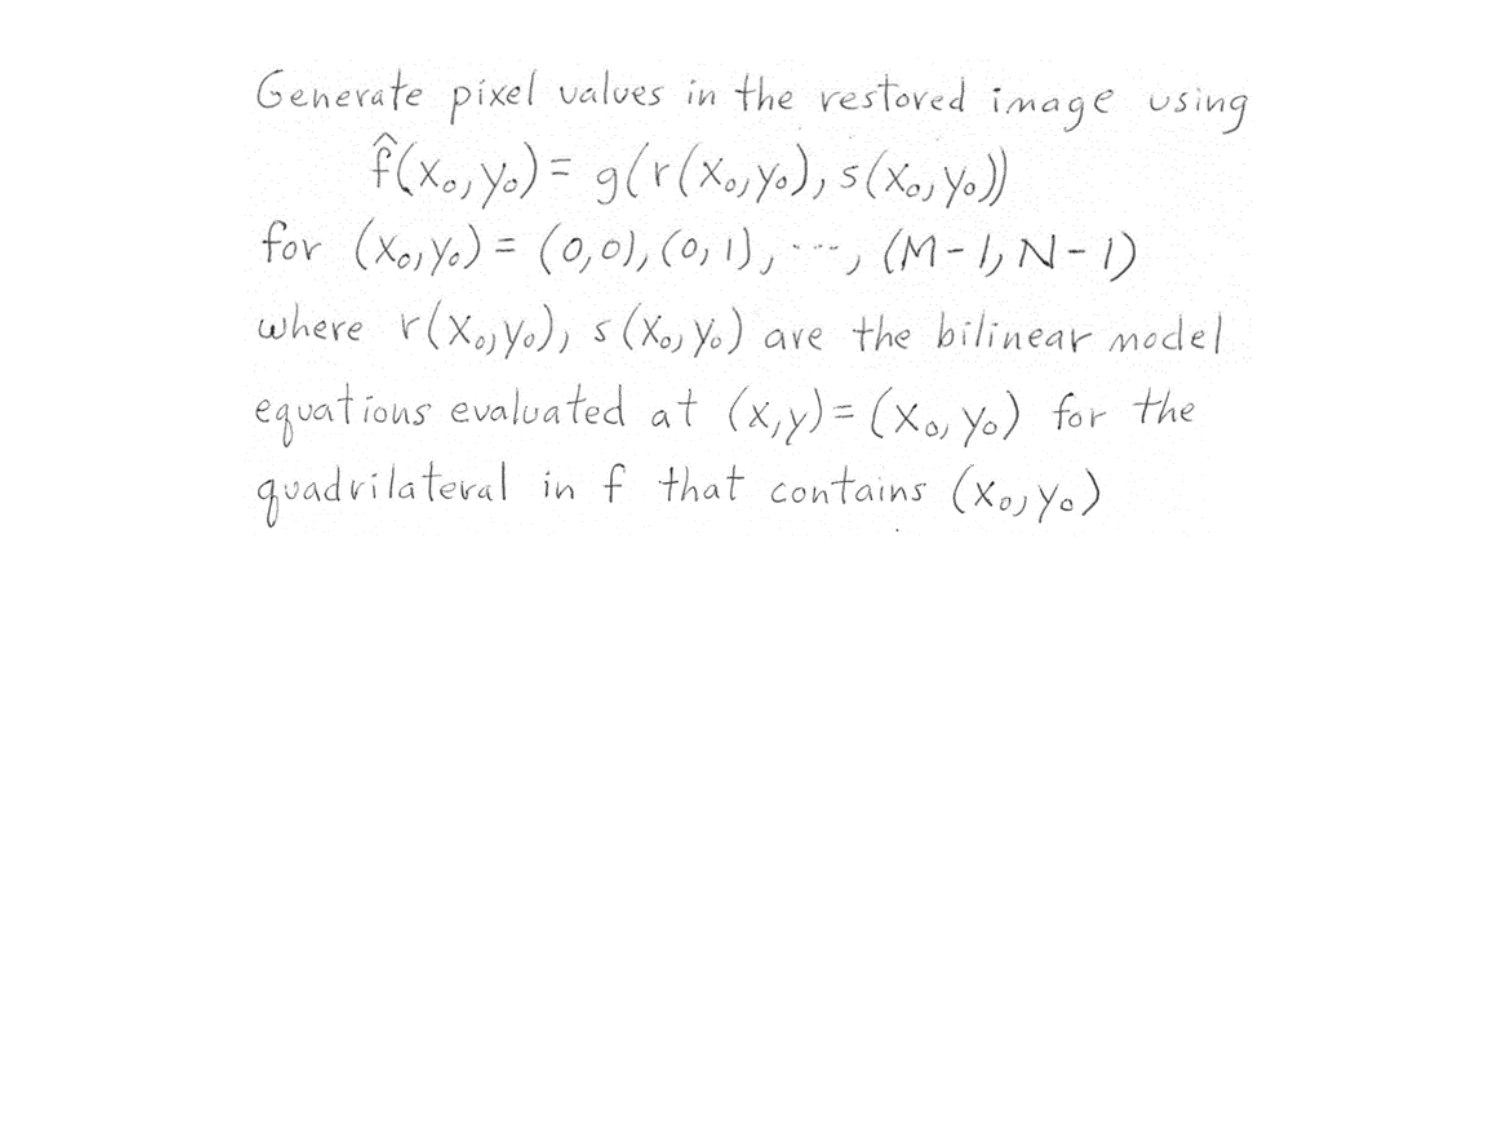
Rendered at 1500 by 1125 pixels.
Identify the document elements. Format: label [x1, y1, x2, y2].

picture [239, 58, 1255, 538]
